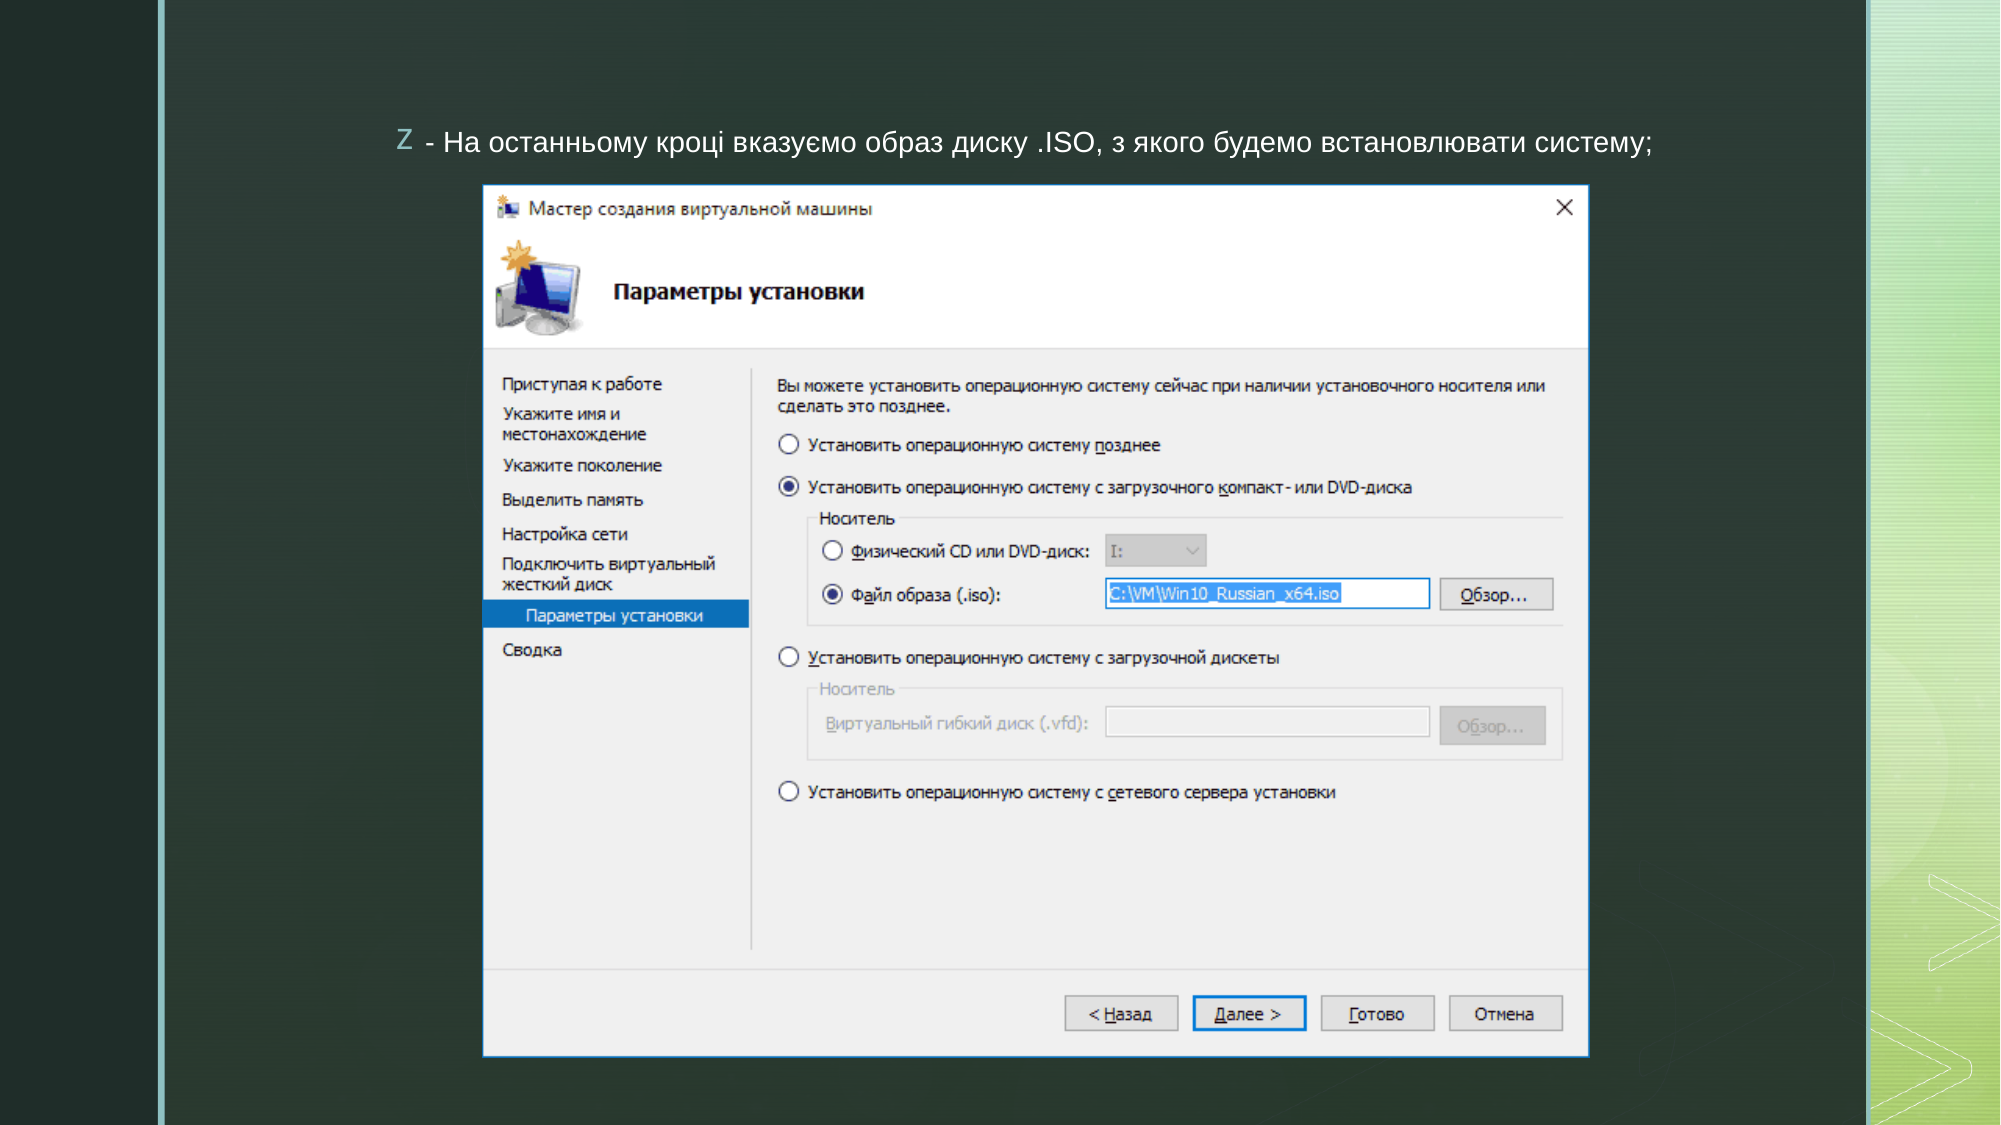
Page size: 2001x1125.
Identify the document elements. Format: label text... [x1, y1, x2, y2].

picture [1871, 0, 2001, 1125]
picture [481, 184, 1591, 1059]
list - На останньому кроці вказуємо образ диску .ISO, з якого будемо встановлювати систему; [410, 75, 1720, 294]
